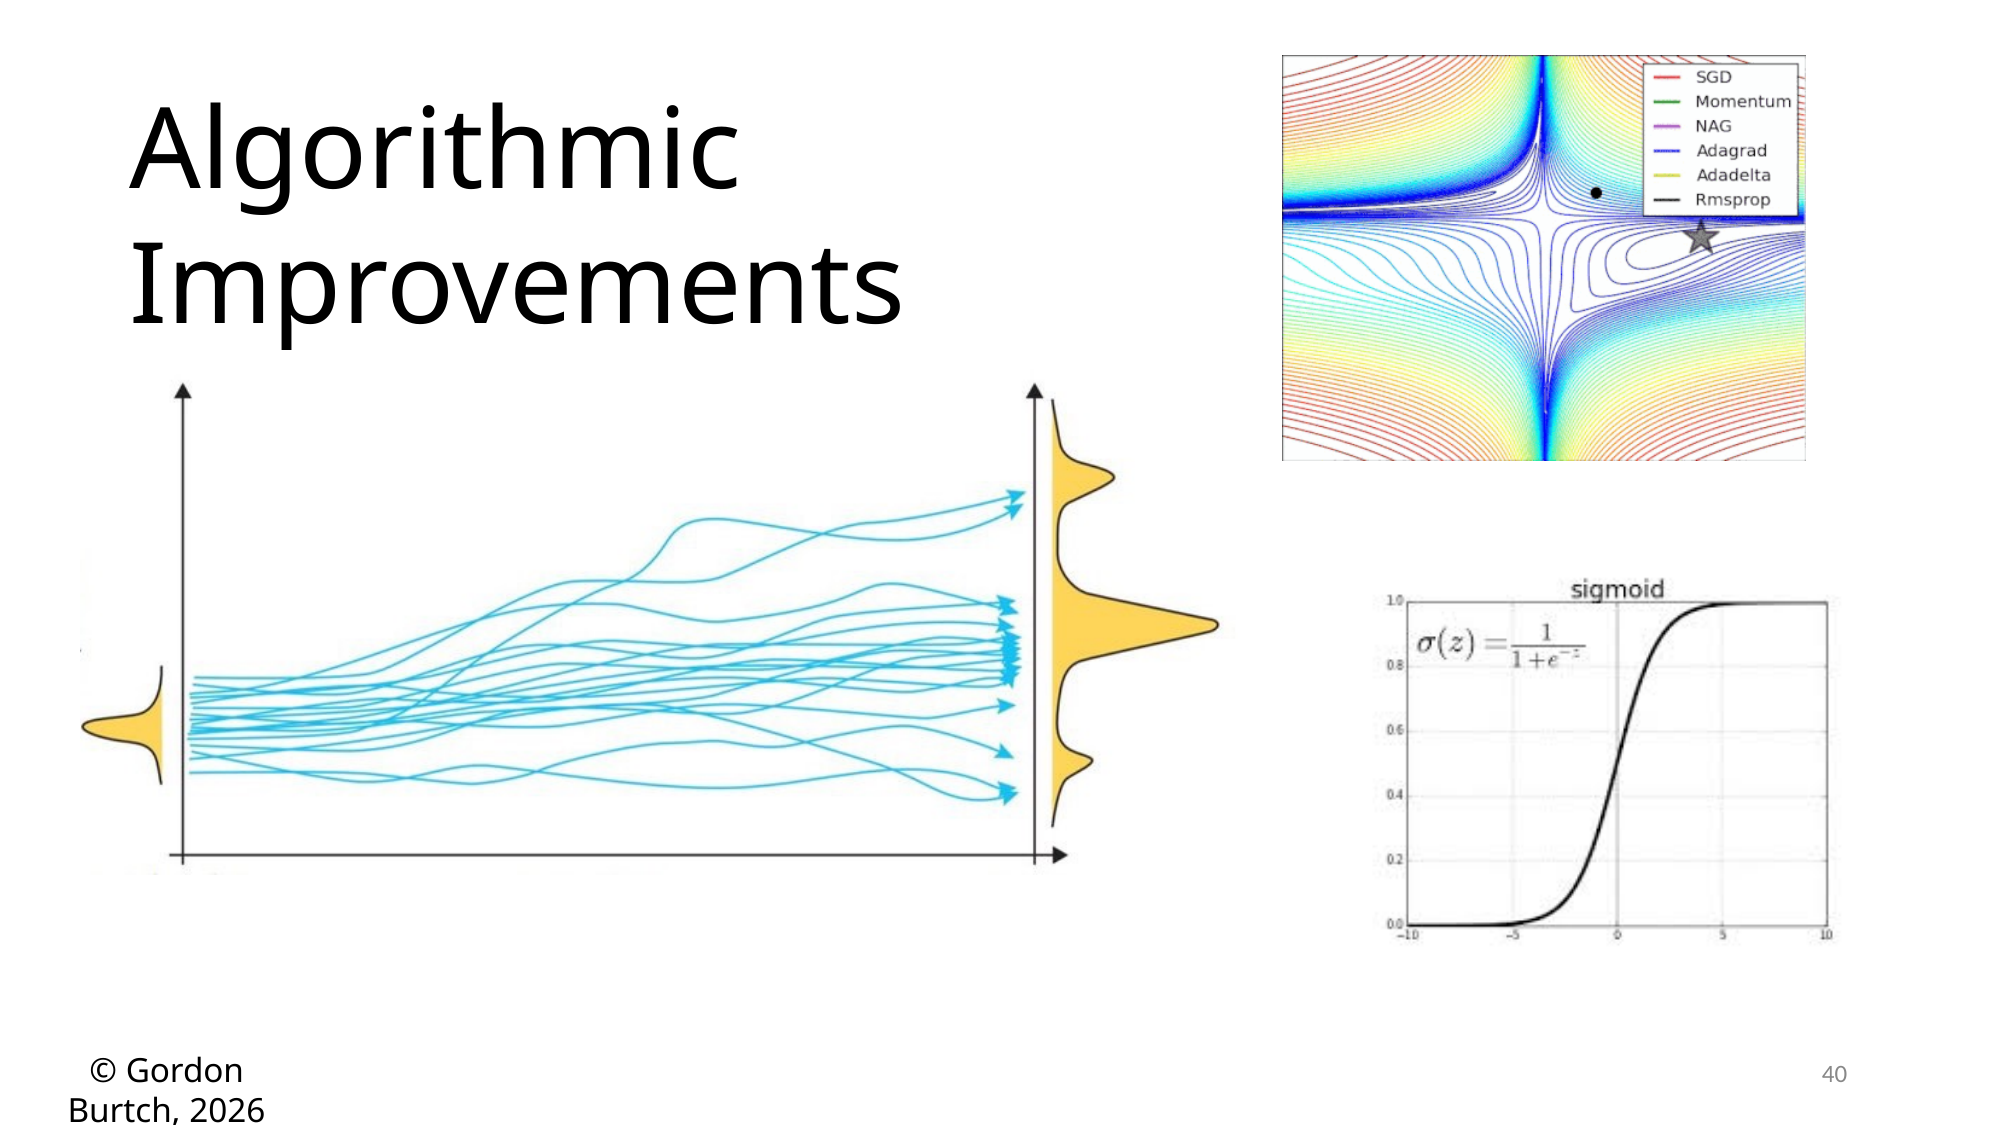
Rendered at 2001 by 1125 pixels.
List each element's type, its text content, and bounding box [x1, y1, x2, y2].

slide_number 40 [1412, 1042, 1863, 1103]
picture [1282, 55, 1807, 462]
picture [80, 369, 1239, 875]
picture [1340, 562, 1881, 967]
text_box Algorithmic Improvements [114, 68, 1277, 353]
